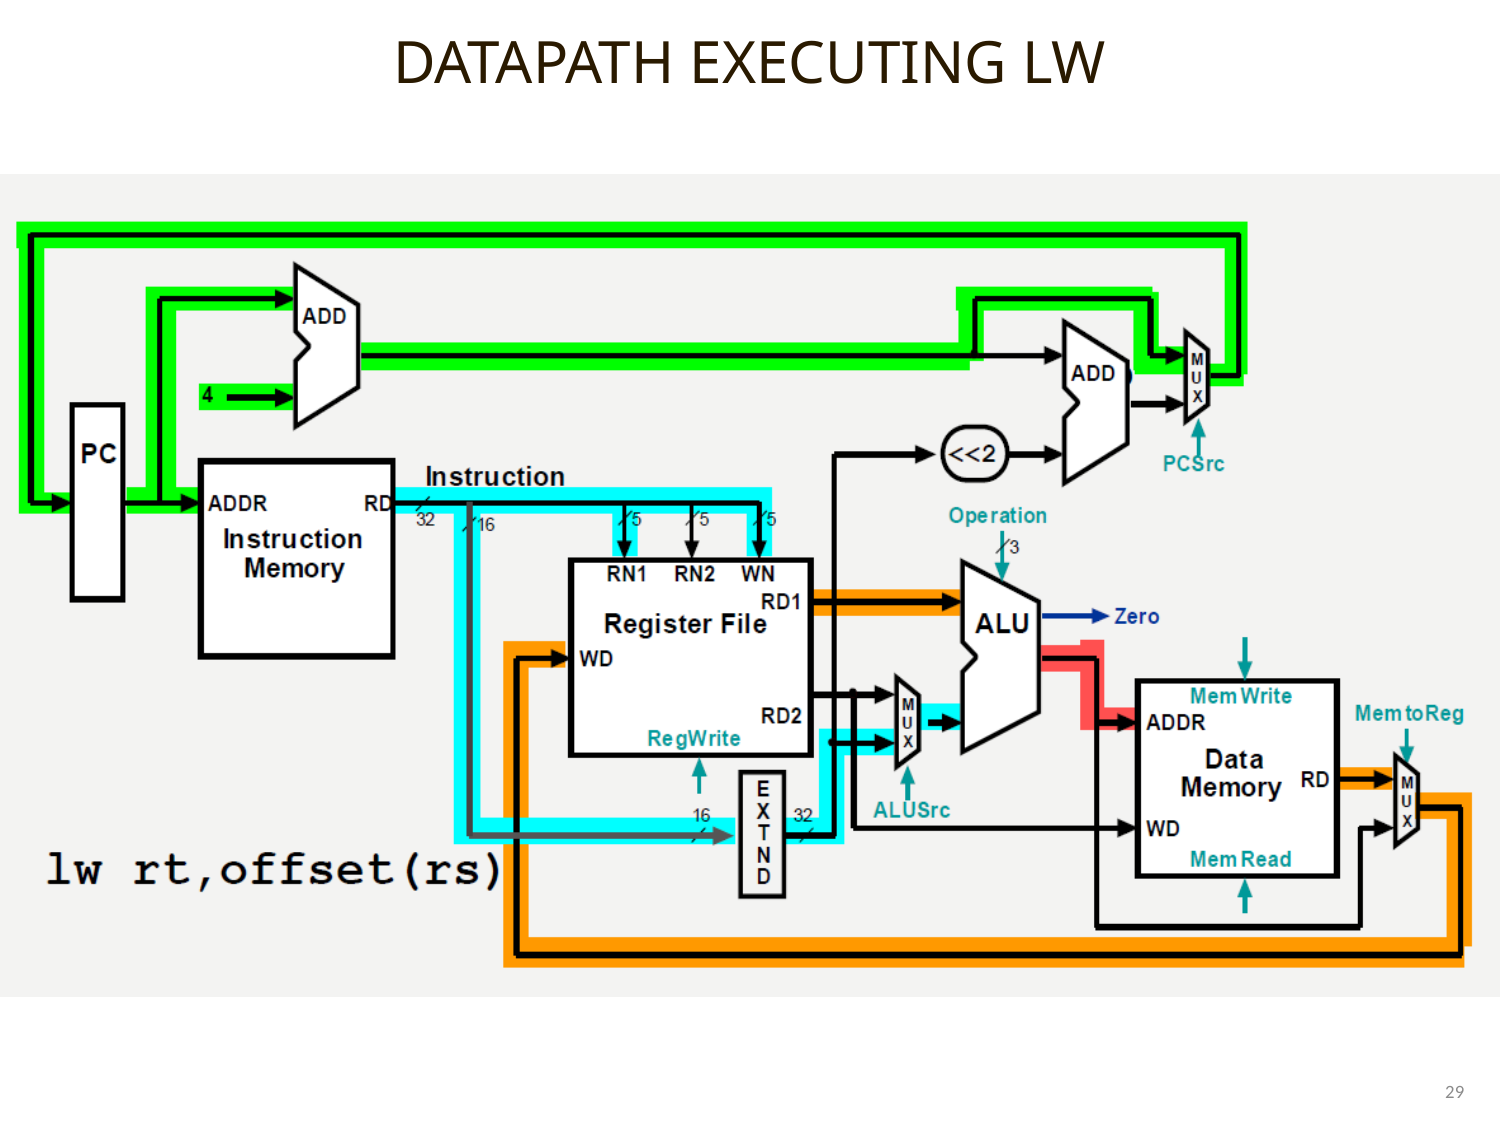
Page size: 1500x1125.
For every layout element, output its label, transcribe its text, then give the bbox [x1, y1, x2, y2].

picture [0, 174, 1500, 997]
text_box DATAPATH EXECUTING LW [374, 18, 1125, 103]
